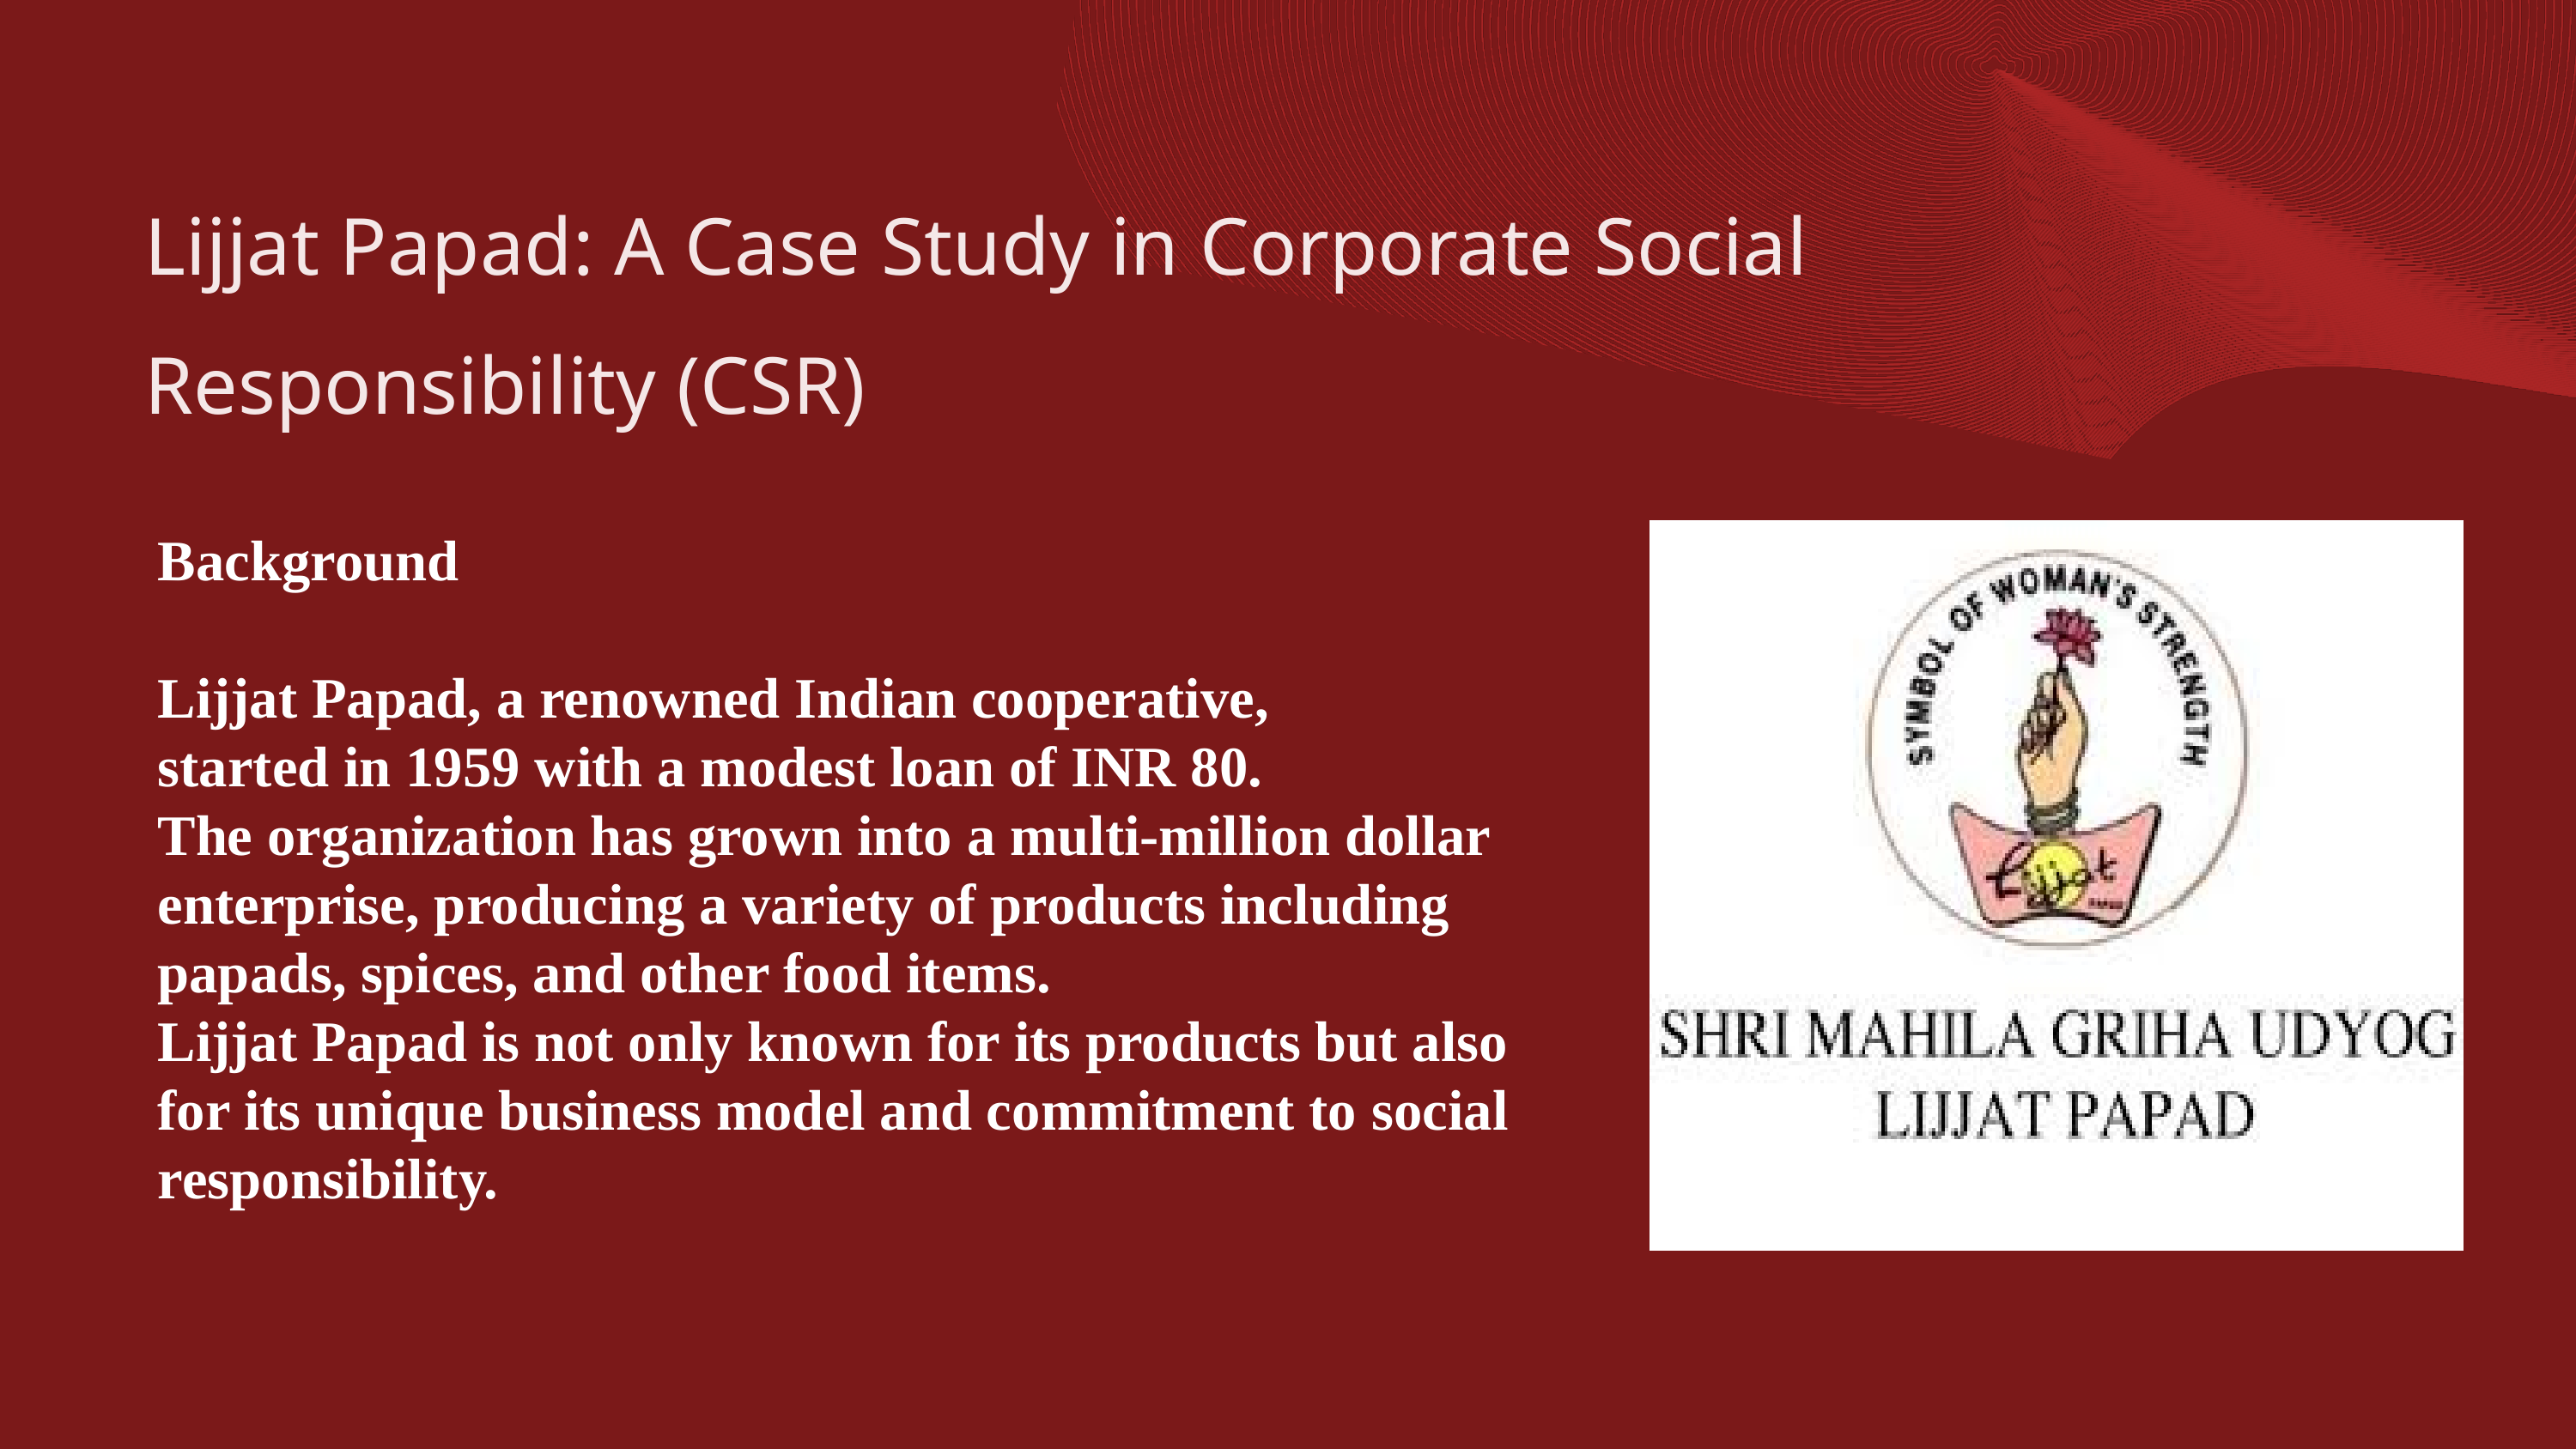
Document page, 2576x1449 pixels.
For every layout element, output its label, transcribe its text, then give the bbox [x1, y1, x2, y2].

picture [1649, 519, 2464, 1251]
text_box Background Lijjat Papad, a renowned Indian cooperative, started in 1959 with a modest loan of INR 80. The organization has grown into a multi-million dollar enterprise, producing a variety of products including papads, spices, and other food items. Lijjat Papad is not only known for its products but also for its unique business model and commitment to social responsibility. [144, 517, 1644, 1216]
text_box Lijjat Papad: A Case Study in Corporate Social Responsibility (CSR) [144, 150, 2222, 430]
text_box [1048, 0, 2576, 554]
